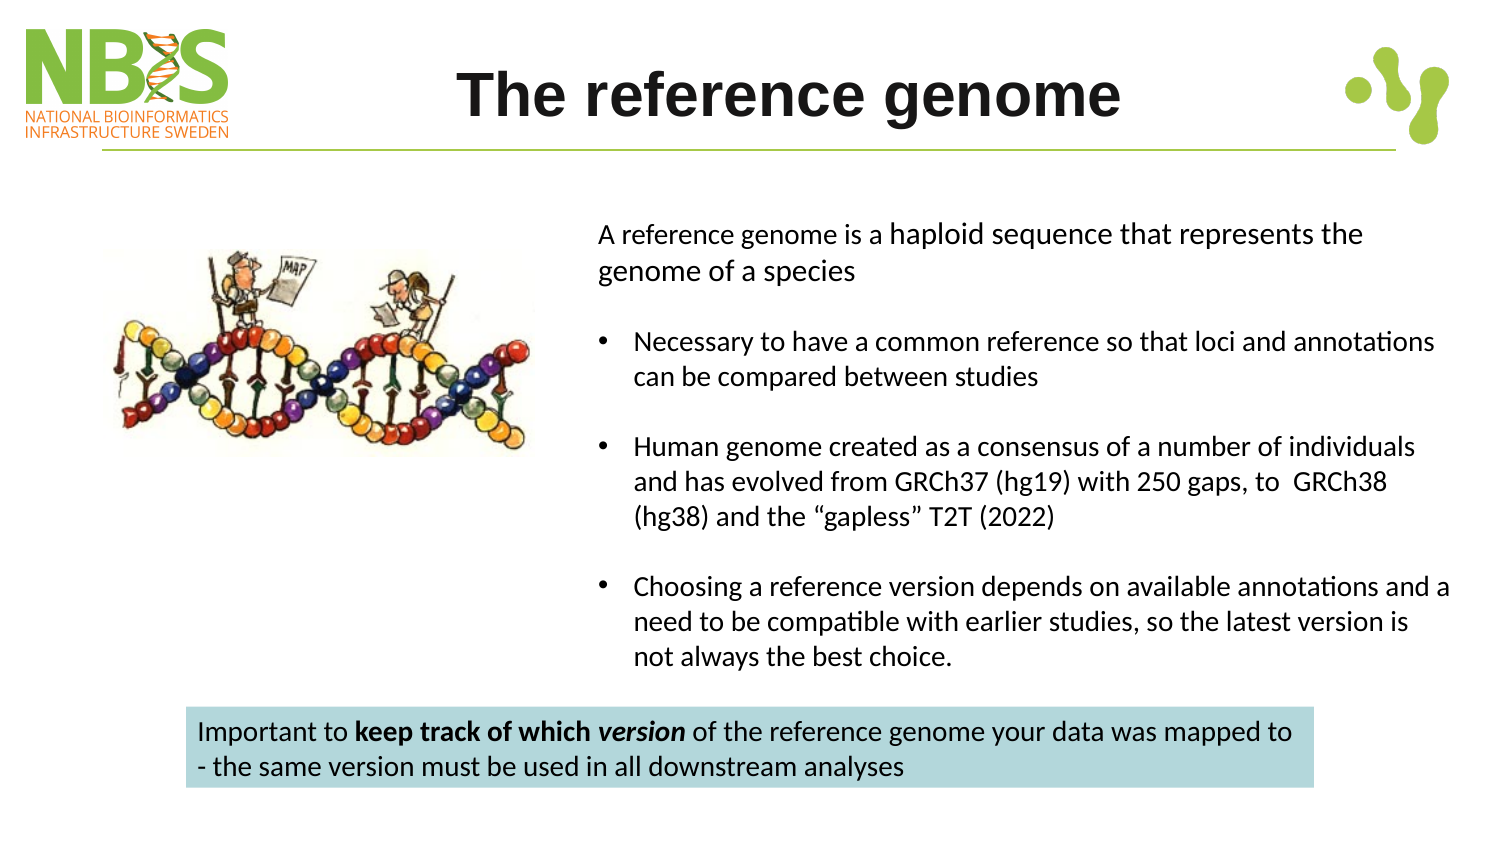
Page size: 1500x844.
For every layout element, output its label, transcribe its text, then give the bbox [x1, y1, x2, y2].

title The reference genome [303, 44, 1277, 147]
picture [26, 29, 228, 138]
picture [102, 249, 536, 457]
text_box Important to keep track of which version of the reference genome your data was mapped to - the same version must be used in all downstream analyses [186, 706, 1314, 788]
picture [1342, 44, 1451, 147]
text_box A reference genome is a haploid sequence that represents the genome of a species Necessary to have a common reference so that loci and annotations can be compared between studies Human genome created as a consensus of a number of individuals and has evolved from GRCh37 (hg19) with 250 gaps, to GRCh38 (hg38) and the “gapless” T2T (2022) Choosing a reference version depends on available annotations and a need to be compatible with earlier studies, so the latest version is not always the best choice. [586, 207, 1465, 818]
